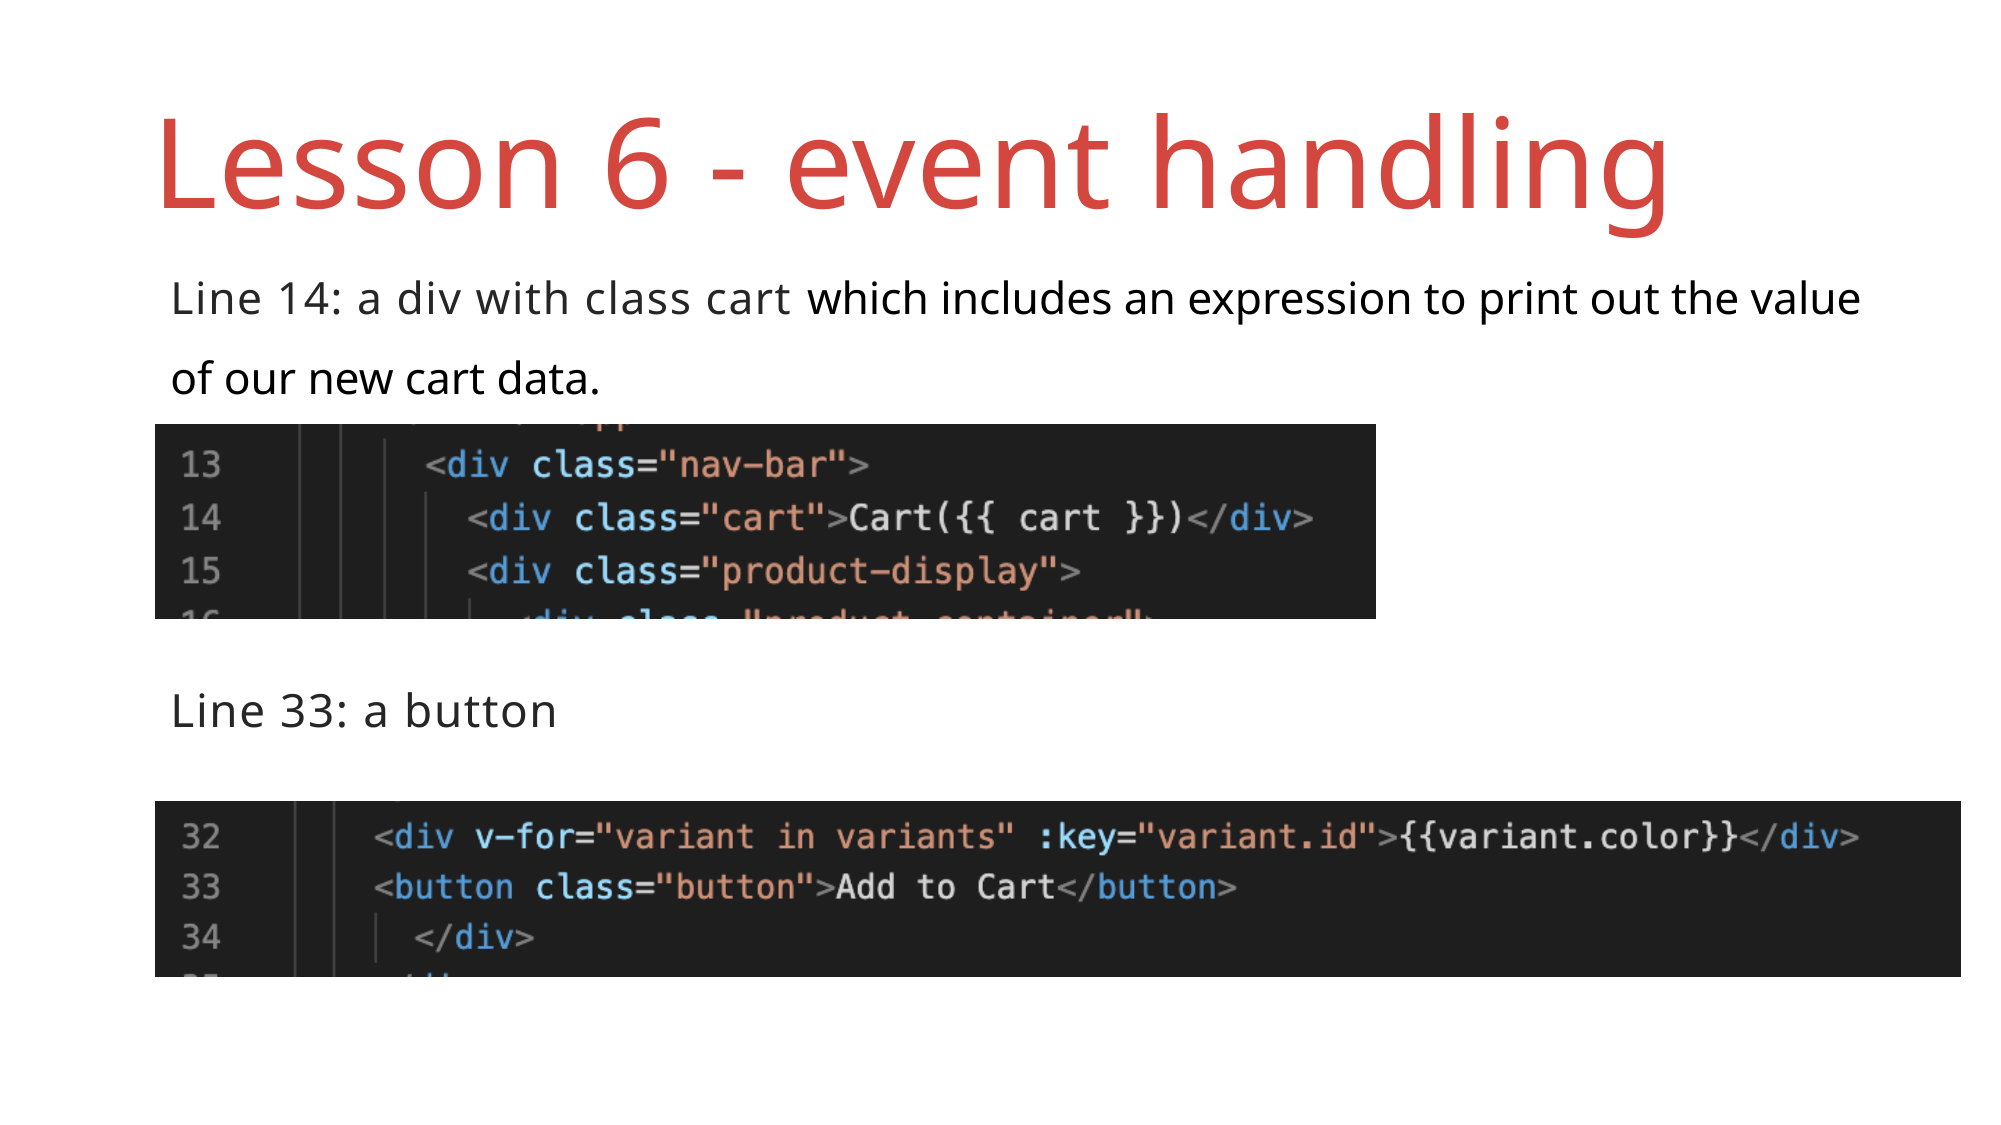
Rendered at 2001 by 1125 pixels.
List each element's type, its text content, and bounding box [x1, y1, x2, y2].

picture [155, 801, 1961, 977]
list Line 14: a div with class cart which includes an expression to print out the value of our new cart data. [155, 236, 1881, 412]
text_box Line 33: a button [155, 647, 1713, 766]
title Lesson 6 - event handling [137, 59, 1863, 278]
picture [155, 424, 1376, 619]
